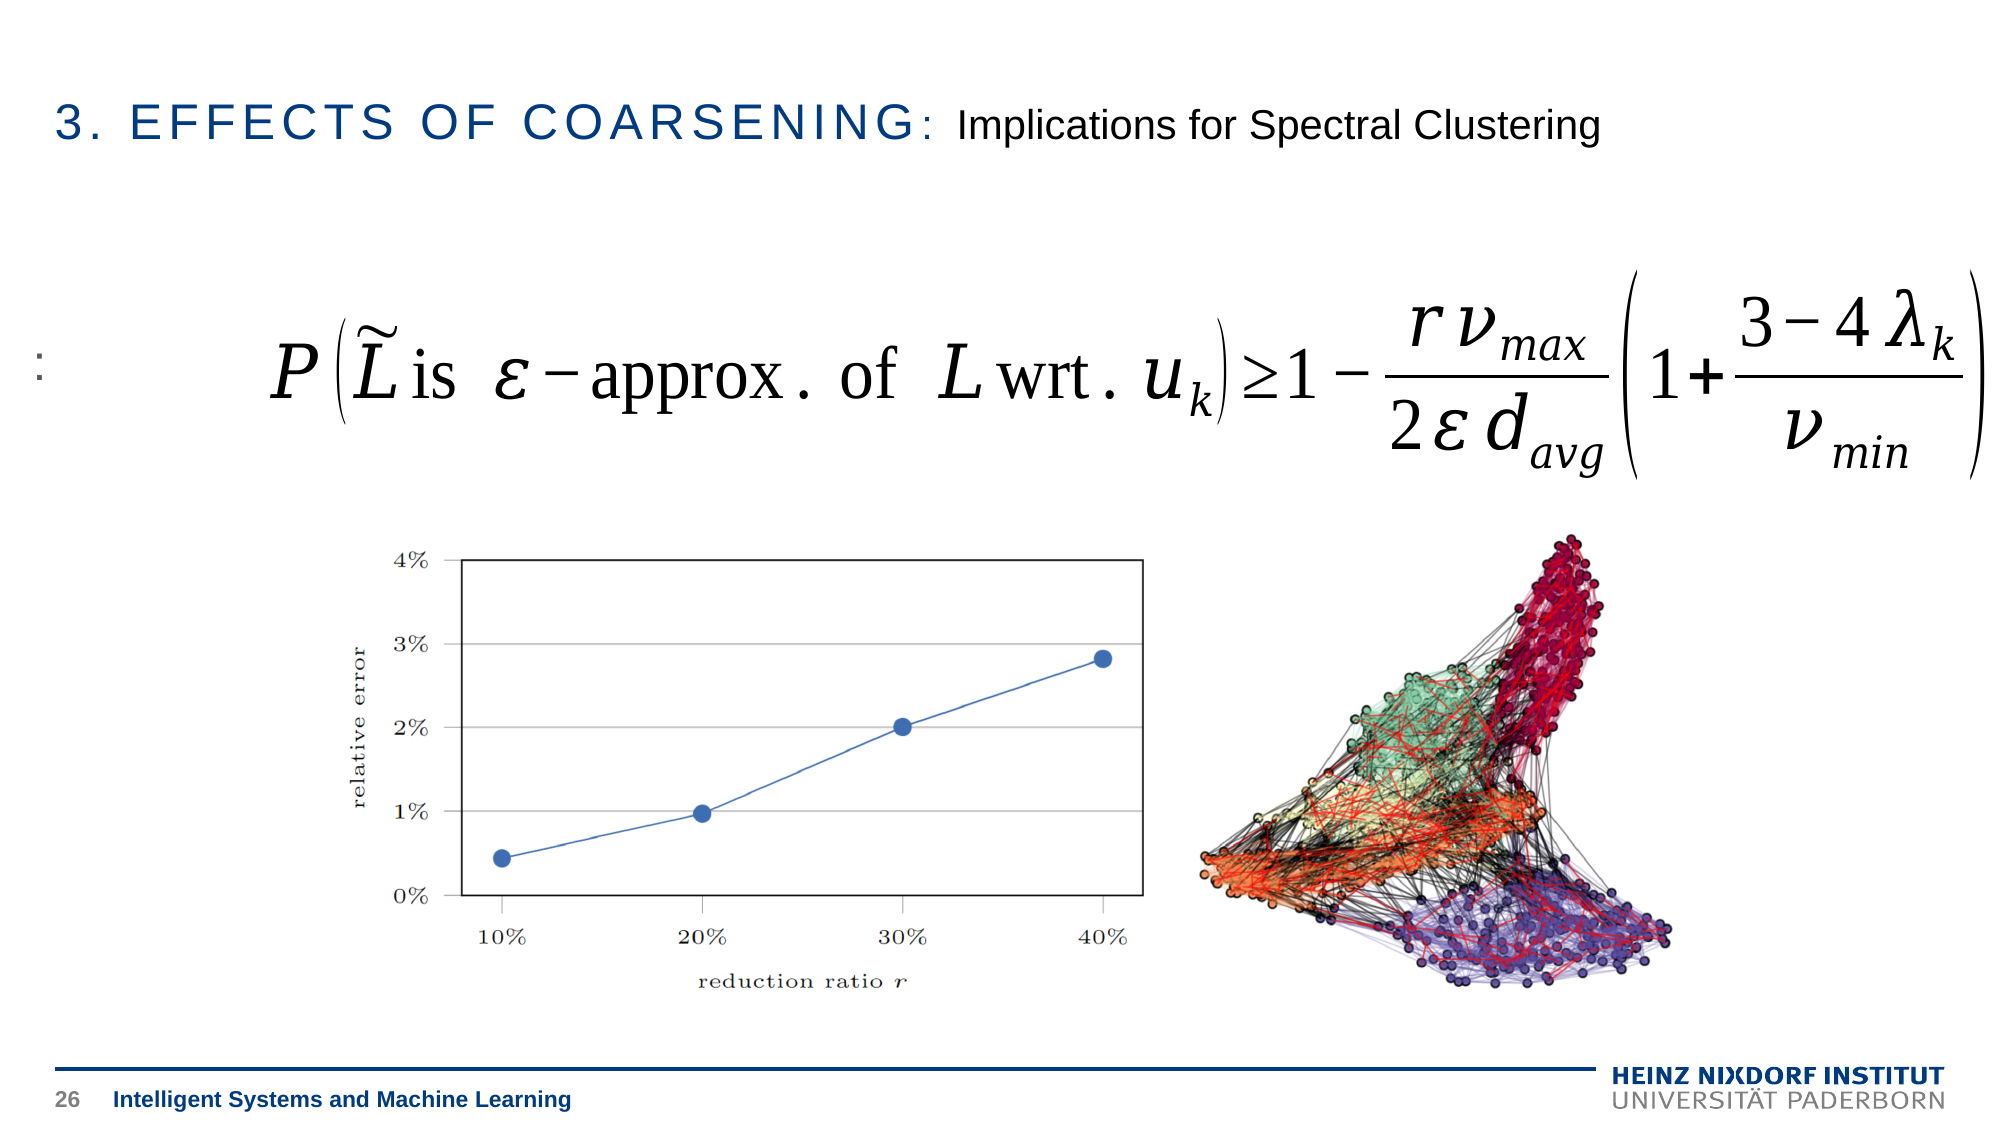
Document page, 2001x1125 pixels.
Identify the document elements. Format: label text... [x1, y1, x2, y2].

picture [309, 509, 1691, 1012]
title 3. EFFECTS OF COARSENING: Implications for Spectral Clustering [54, 30, 1946, 208]
footer Intelligent Systems and Machine Learning [128, 1079, 1126, 1118]
slide_number 26 [54, 1079, 128, 1118]
